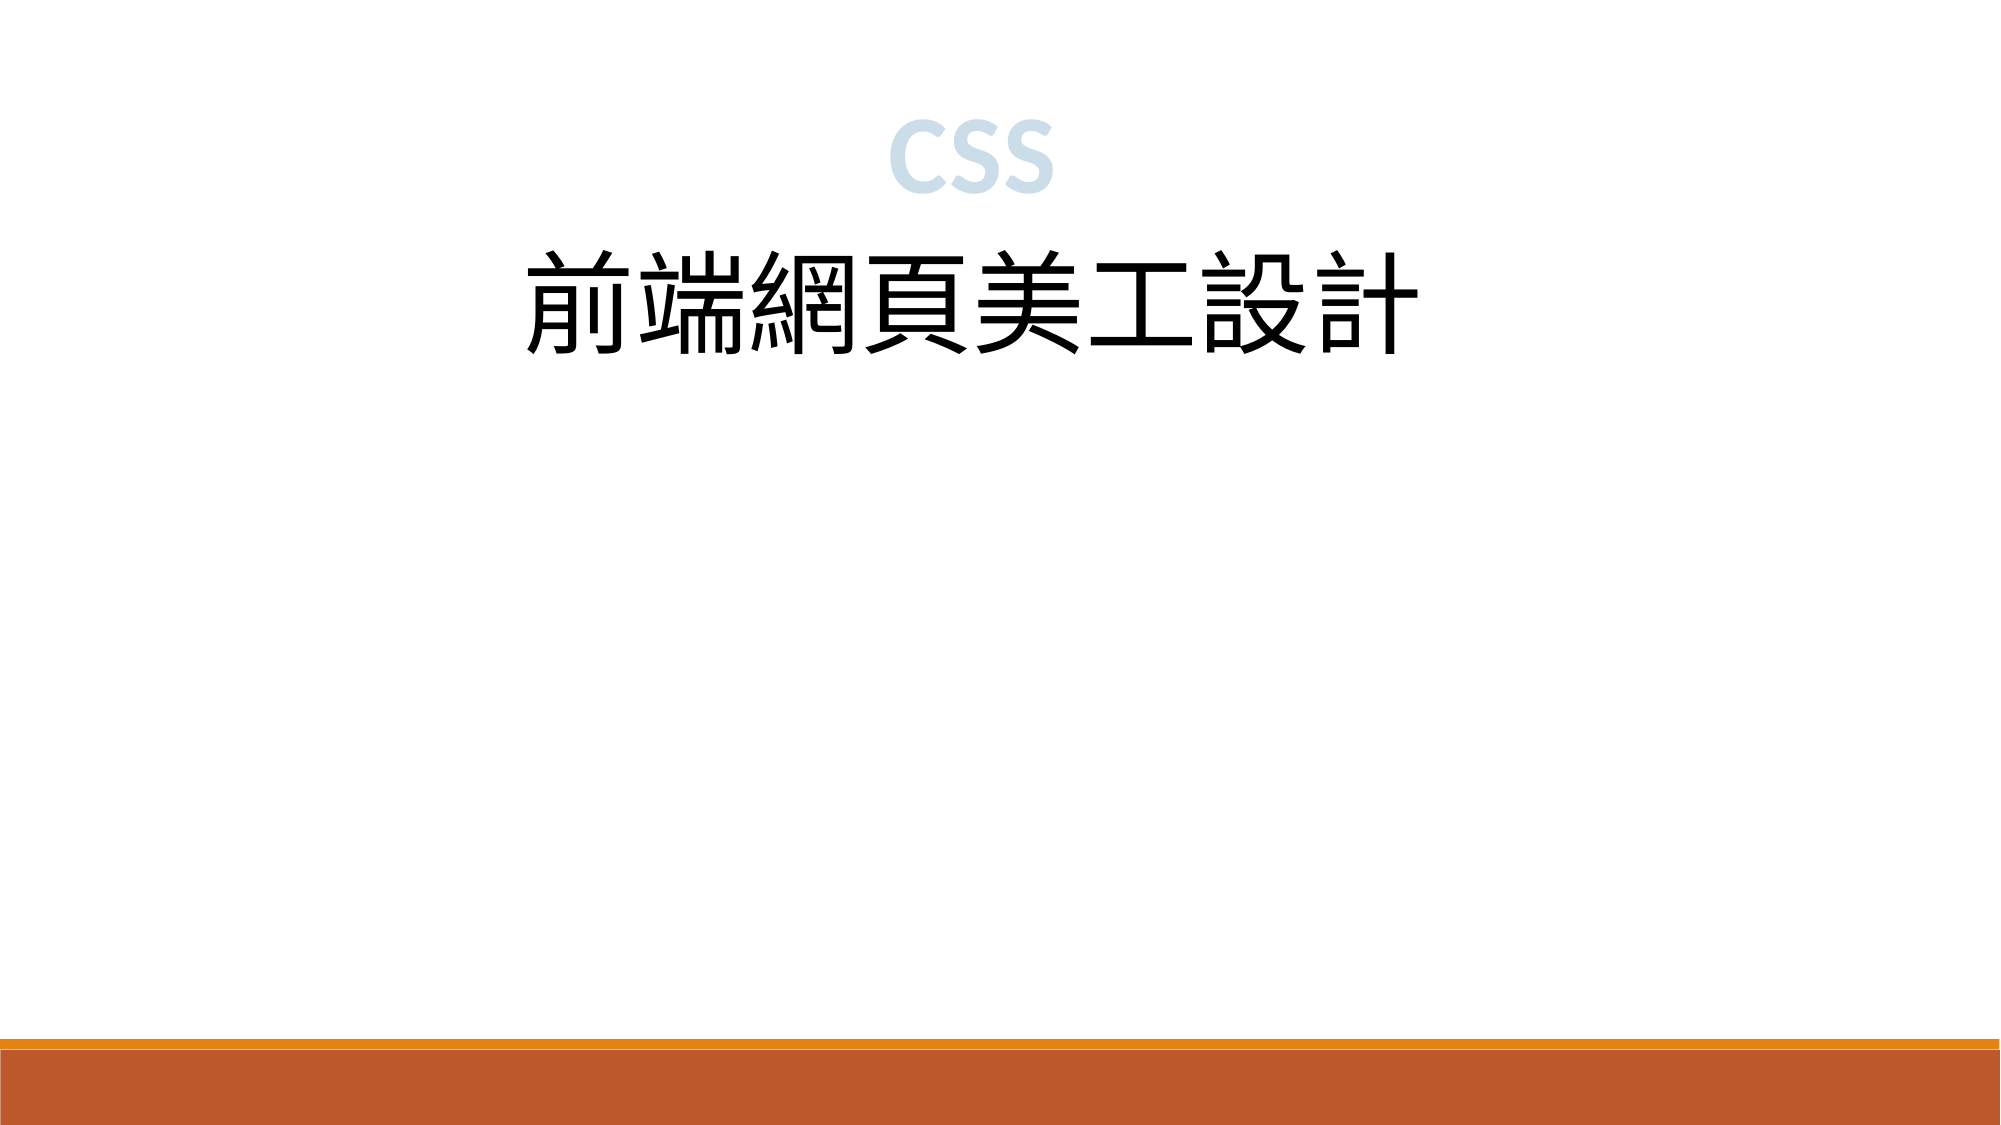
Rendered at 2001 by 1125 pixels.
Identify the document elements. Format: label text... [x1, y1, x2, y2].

text_box 前端網頁美工設計 [507, 225, 1438, 376]
text_box CSS [71, 73, 1874, 224]
